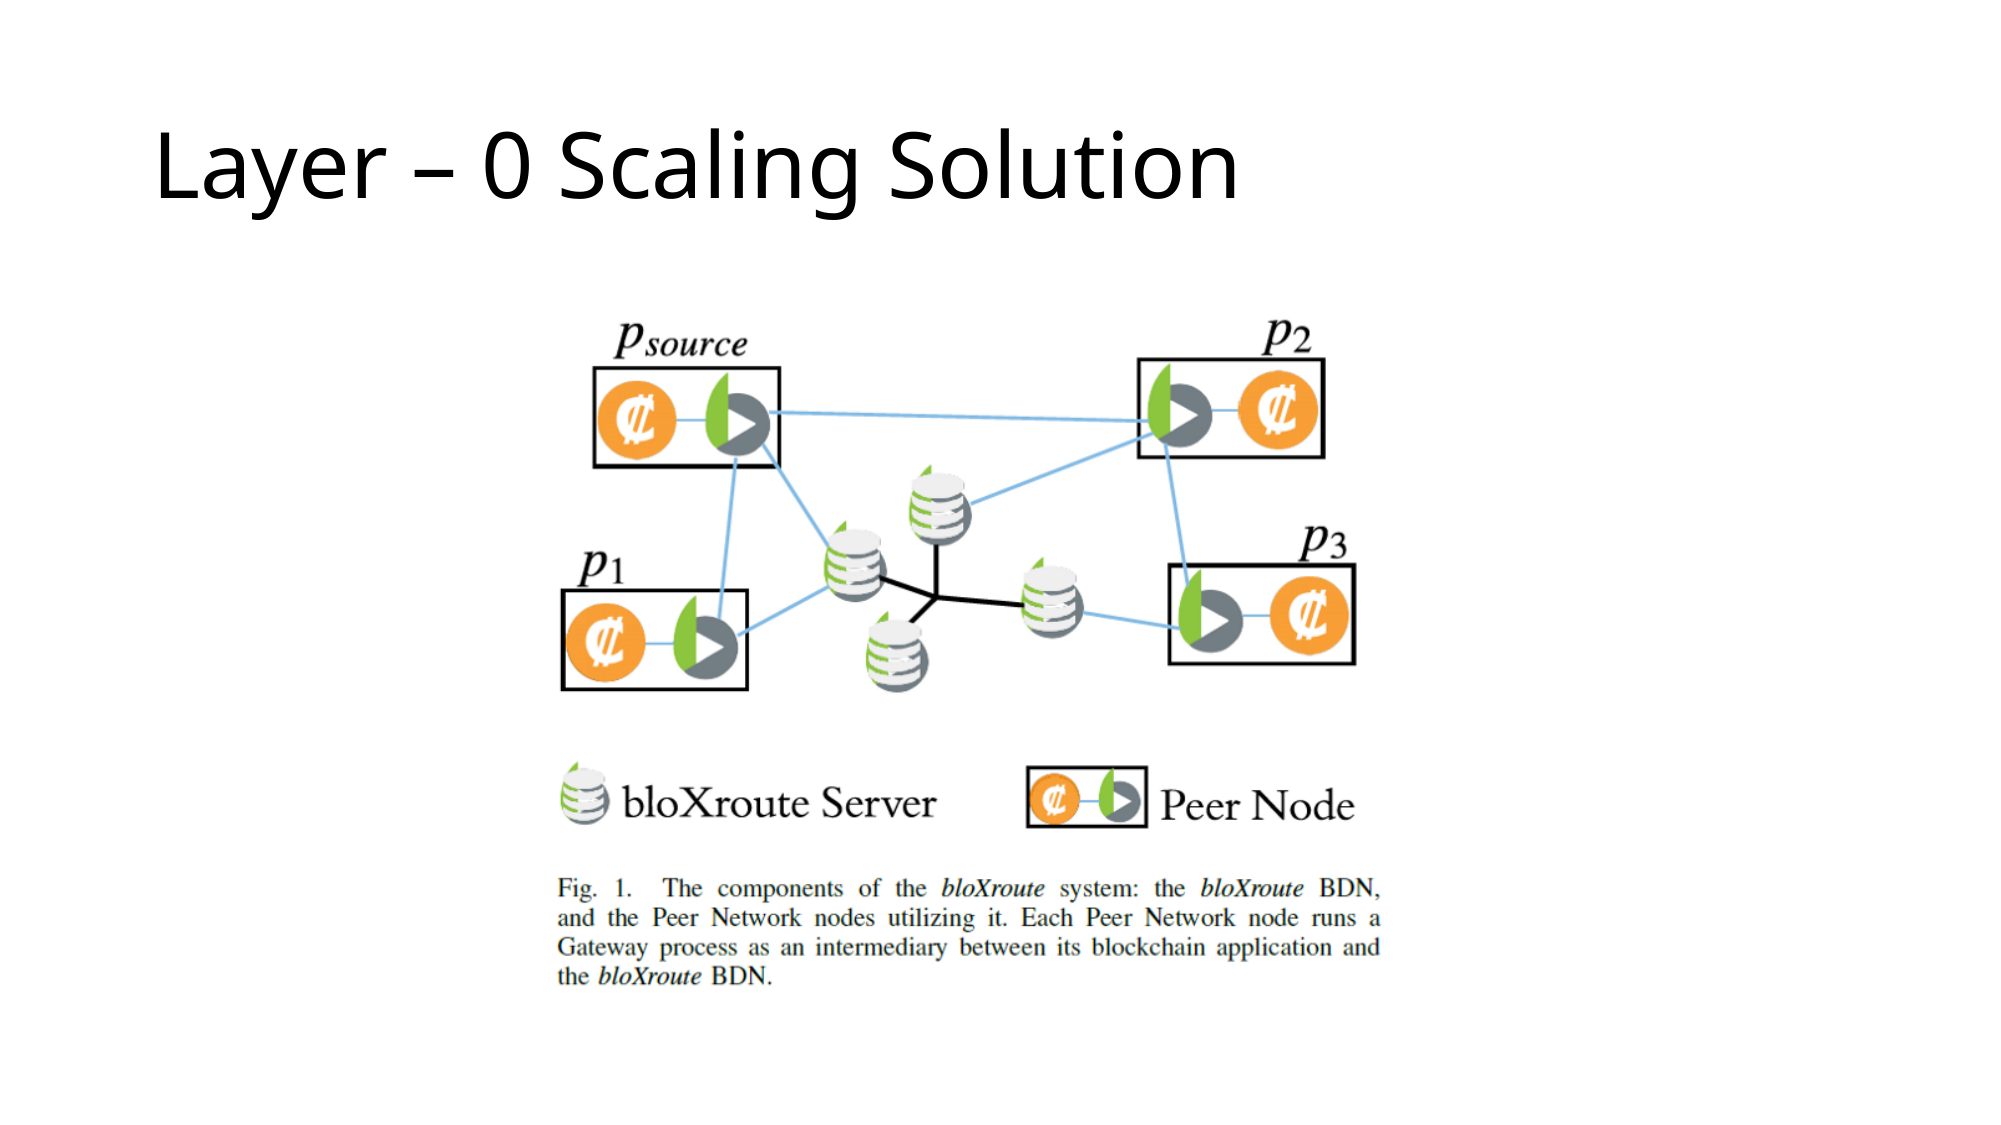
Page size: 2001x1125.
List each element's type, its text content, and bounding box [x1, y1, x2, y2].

picture [541, 287, 1413, 1014]
title Layer – 0 Scaling Solution [137, 59, 1863, 278]
